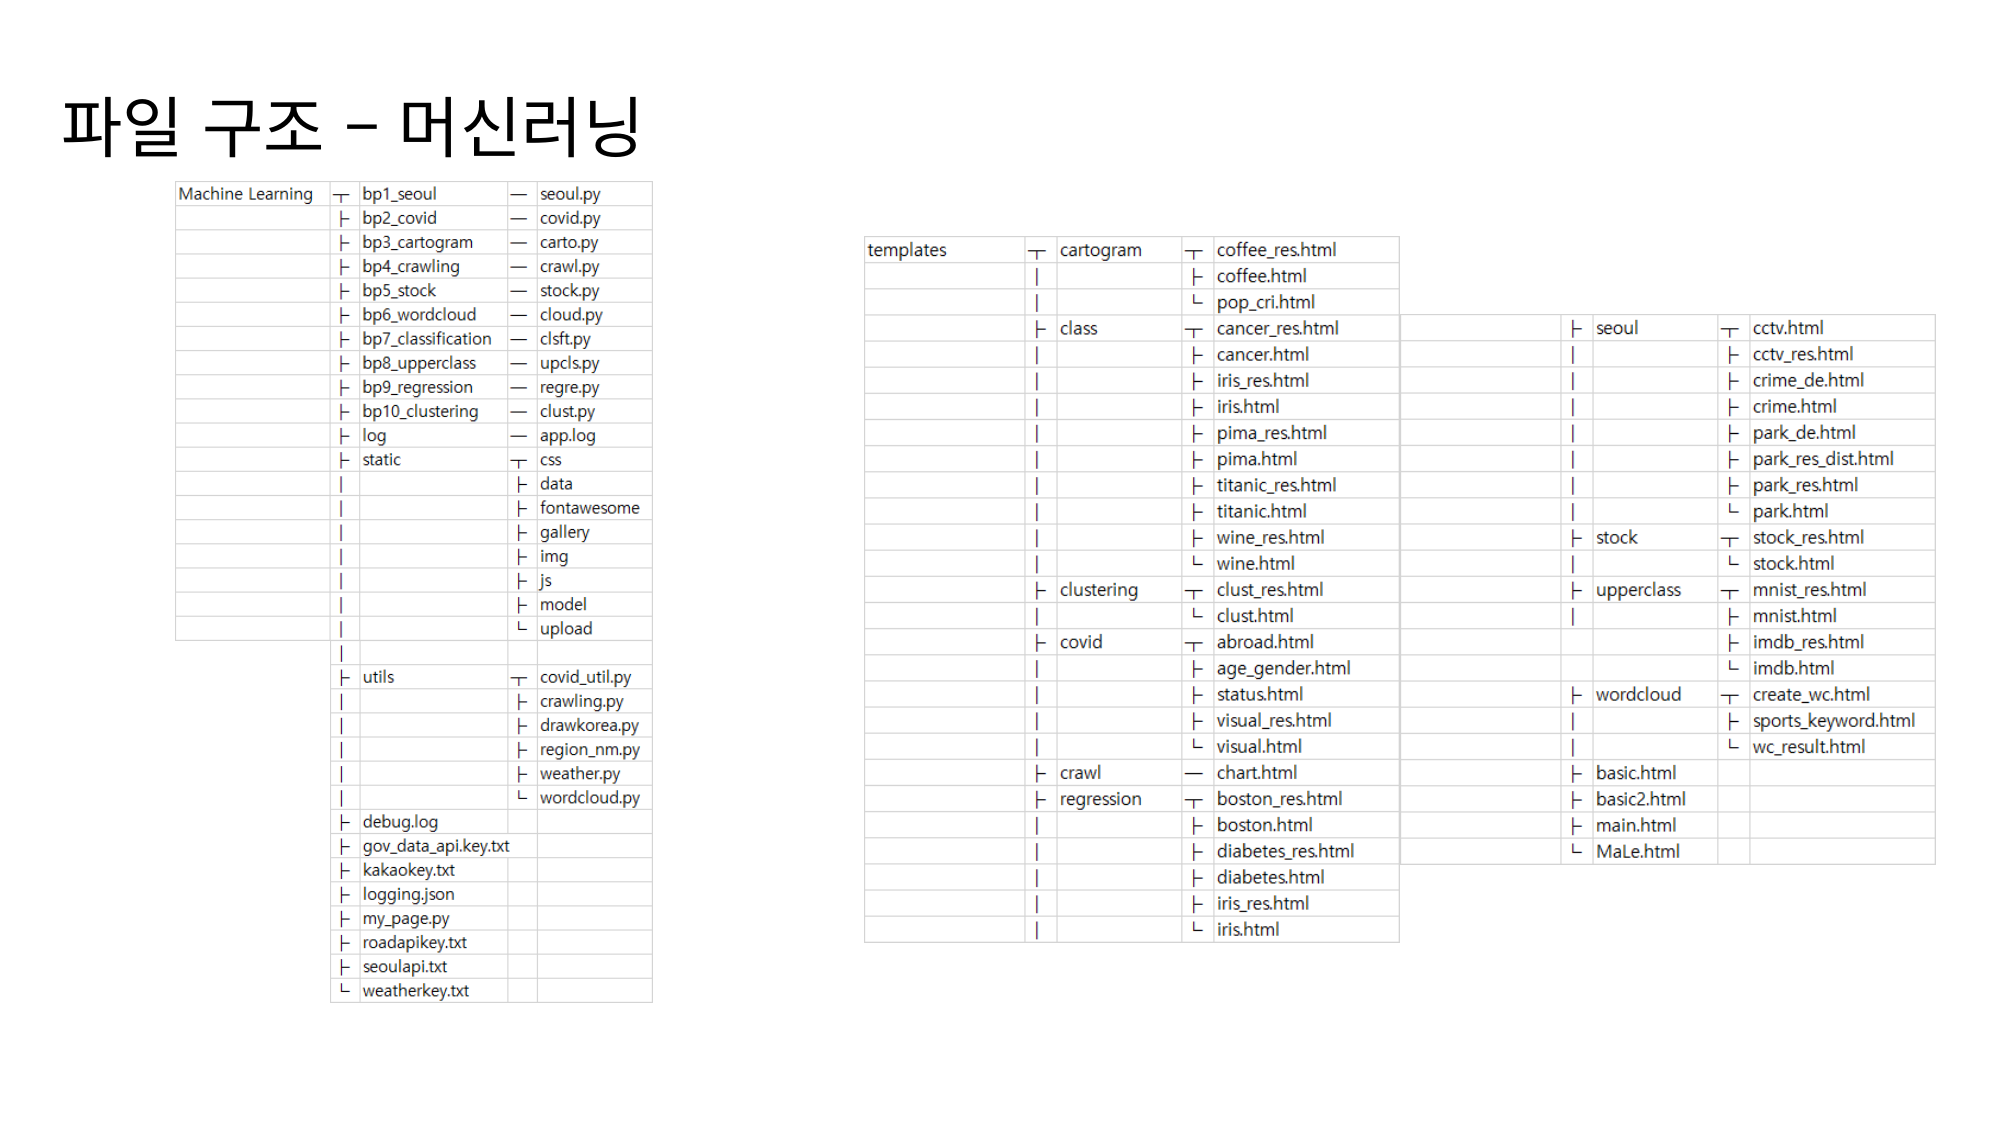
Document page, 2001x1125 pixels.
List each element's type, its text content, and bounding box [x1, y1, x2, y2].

title 파일 구조 – 머신러닝 [0, 80, 712, 182]
picture [864, 236, 1936, 943]
picture [175, 181, 654, 1003]
